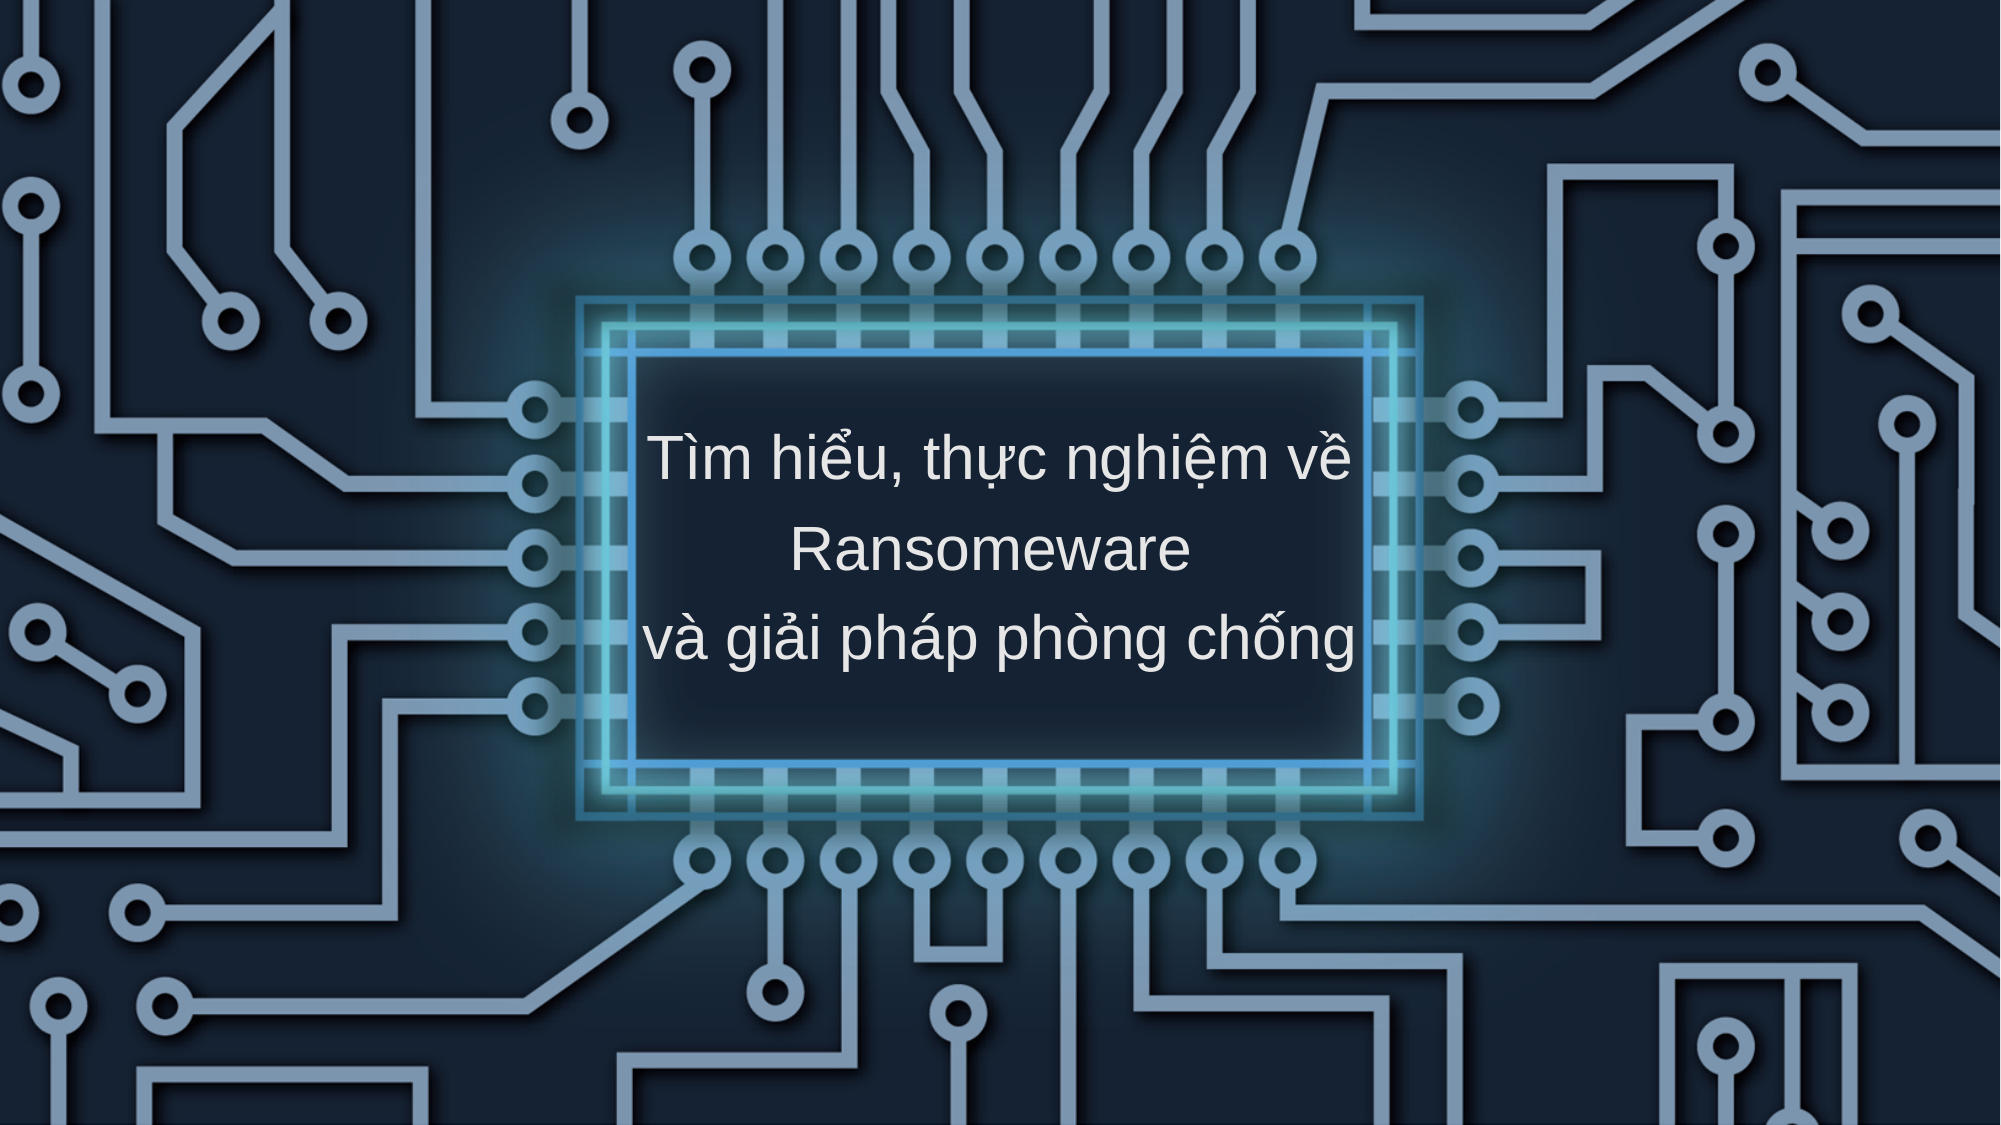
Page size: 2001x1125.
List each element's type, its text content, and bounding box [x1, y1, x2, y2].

picture [0, 0, 2001, 1125]
text_box Tìm hiểu, thực nghiệm về Ransomeware và giải pháp phòng chống [569, 395, 1431, 680]
